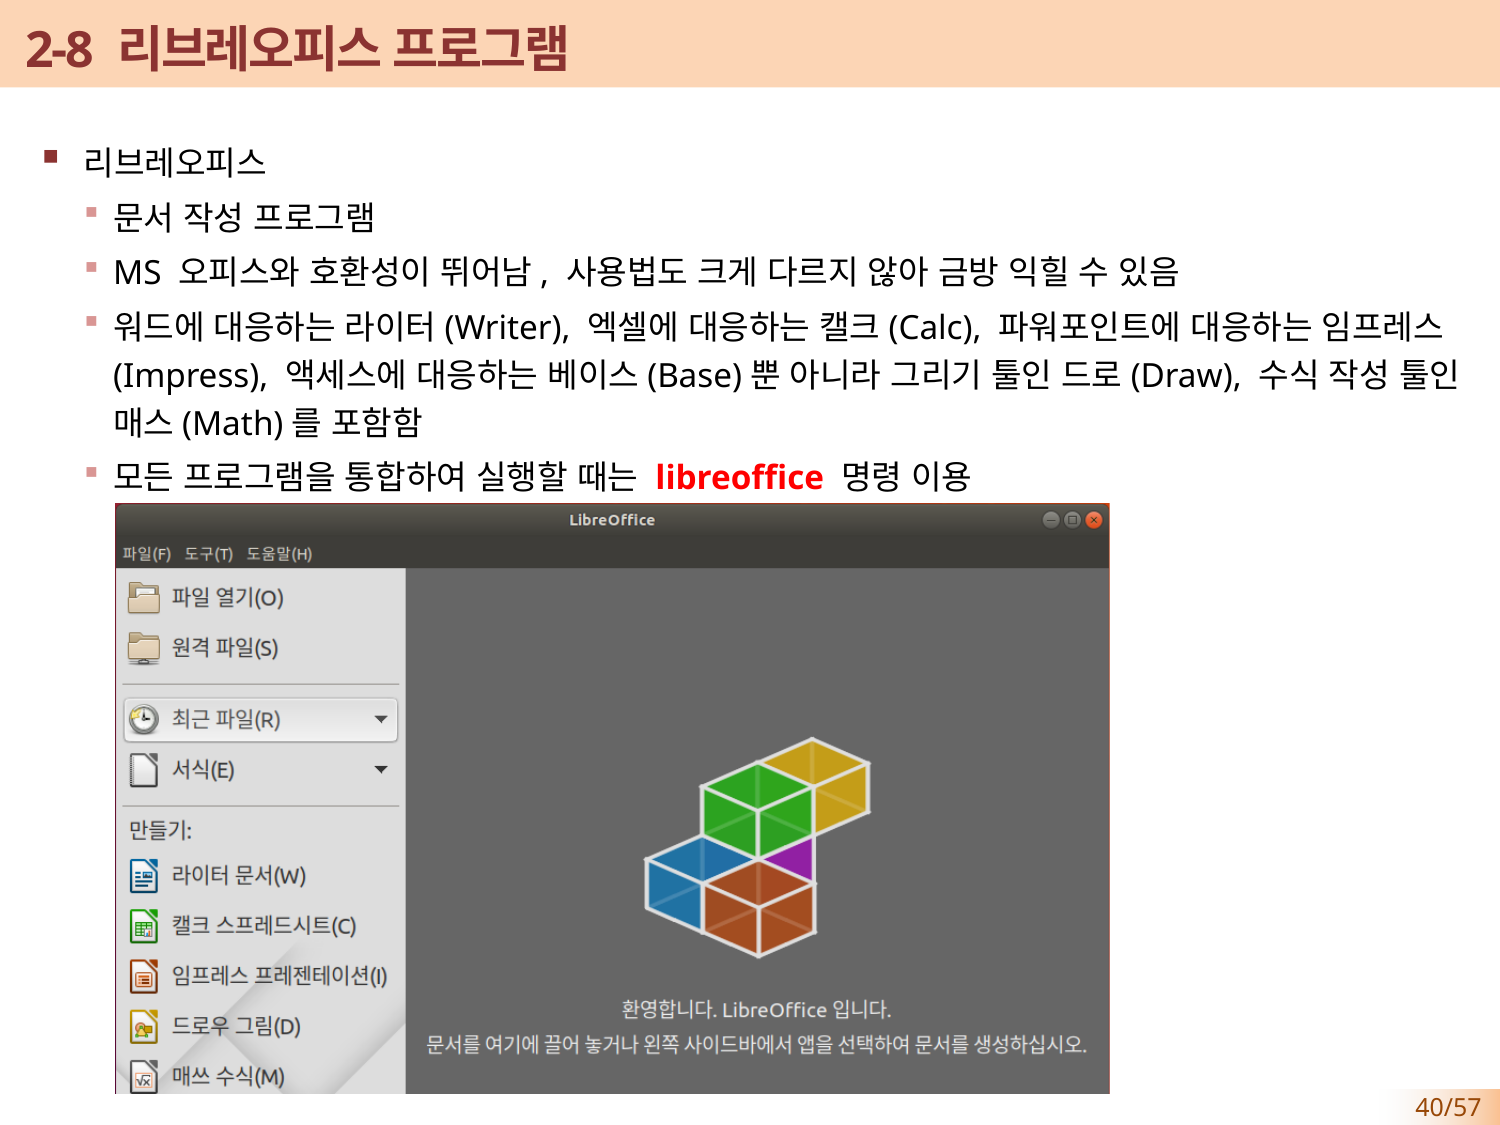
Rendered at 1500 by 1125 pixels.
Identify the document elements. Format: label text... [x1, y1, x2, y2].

list 리브레오피스 문서 작성 프로그램 MS 오피스와 호환성이 뛰어남, 사용법도 크게 다르지 않아 금방 익힐 수 있음 워드에 대응하는 라이터(Writer), 엑셀에 대응하는 캘크(Calc), 파워포인트에 대응하는 임프레스(Impress), 액세스에 대응하는 베이스(Base)뿐 아니라 그리기 툴인 드로(Draw), 수식 작성 툴인 매스(Math)를 포함함 모든 프로그램을 통합하여 실행할 때는 libreoffice 명령 이용 [10, 126, 1481, 1125]
title 2-8 리브레오피스 프로그램 [10, 8, 1260, 87]
picture [114, 503, 1110, 1095]
